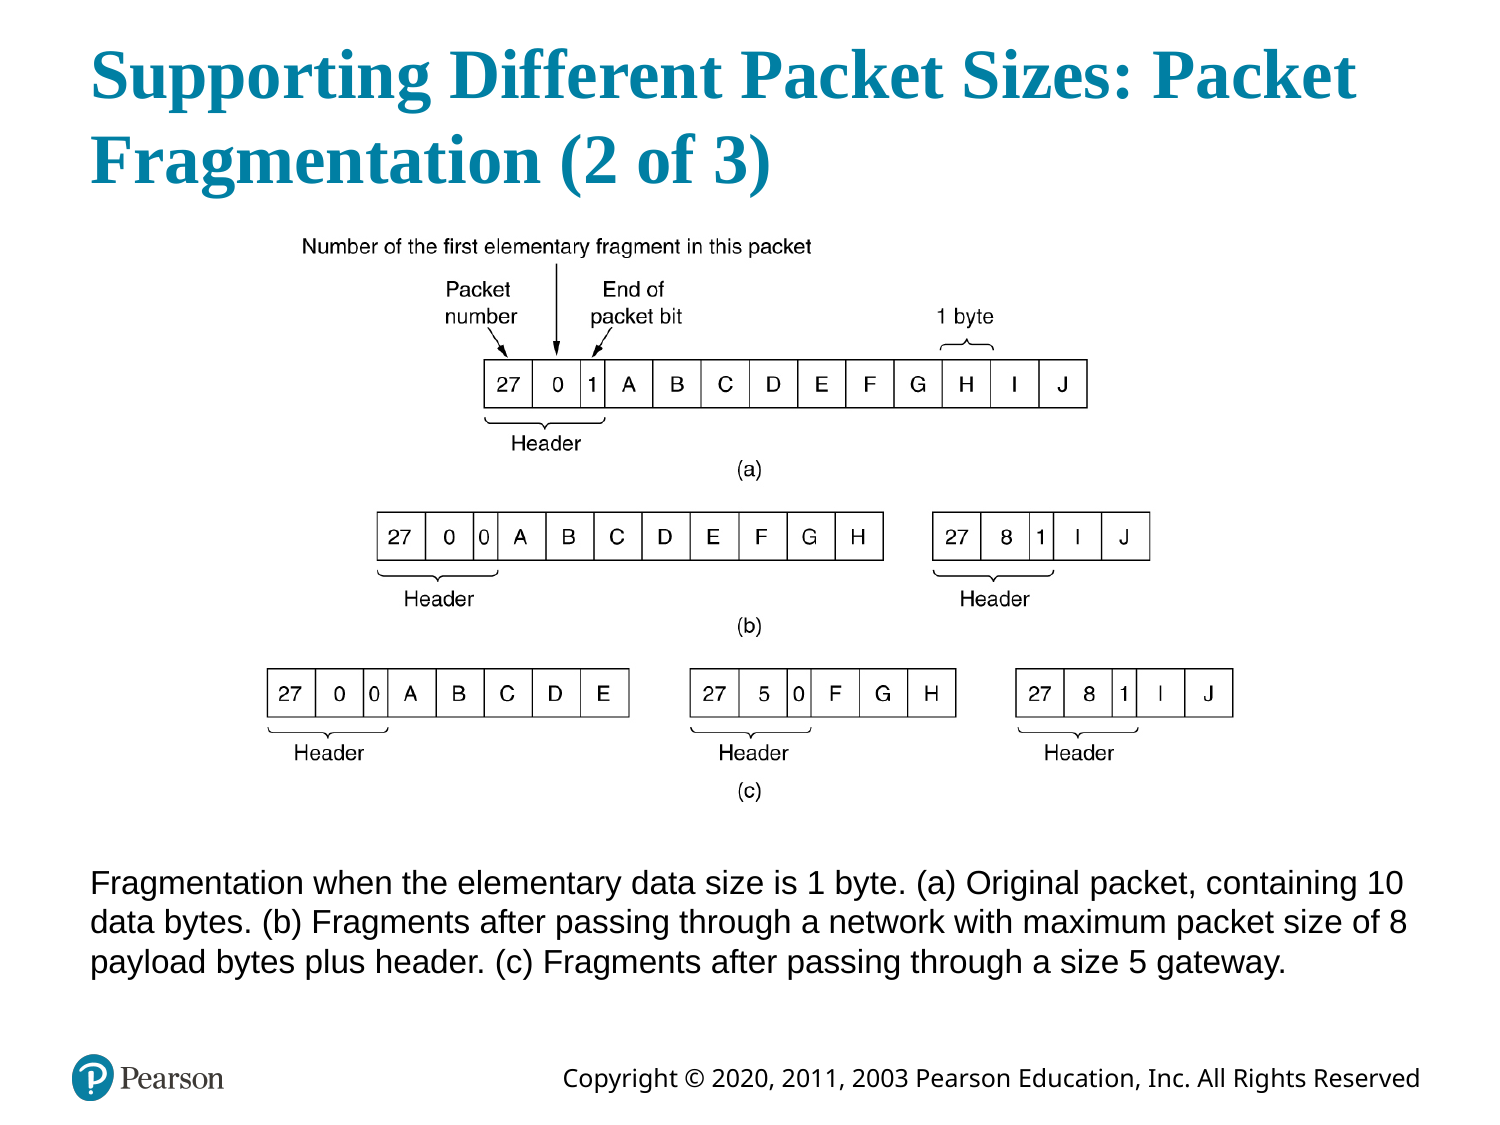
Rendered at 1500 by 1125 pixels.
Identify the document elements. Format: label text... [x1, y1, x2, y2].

list Fragmentation when the elementary data size is 1 byte. (a) Original packet, containing 10 data bytes. (b) Fragments after passing through a network with maximum packet size of 8 payload bytes plus header. (c) Fragments after passing through a size 5 gateway. [75, 828, 1425, 996]
picture [80, 1063, 106, 1088]
title Supporting Different Packet Sizes: Packet Fragmentation (2 of 3) [75, 37, 1425, 213]
picture [72, 1087, 83, 1101]
picture [98, 1054, 224, 1101]
picture [72, 1054, 88, 1070]
picture [263, 236, 1237, 805]
